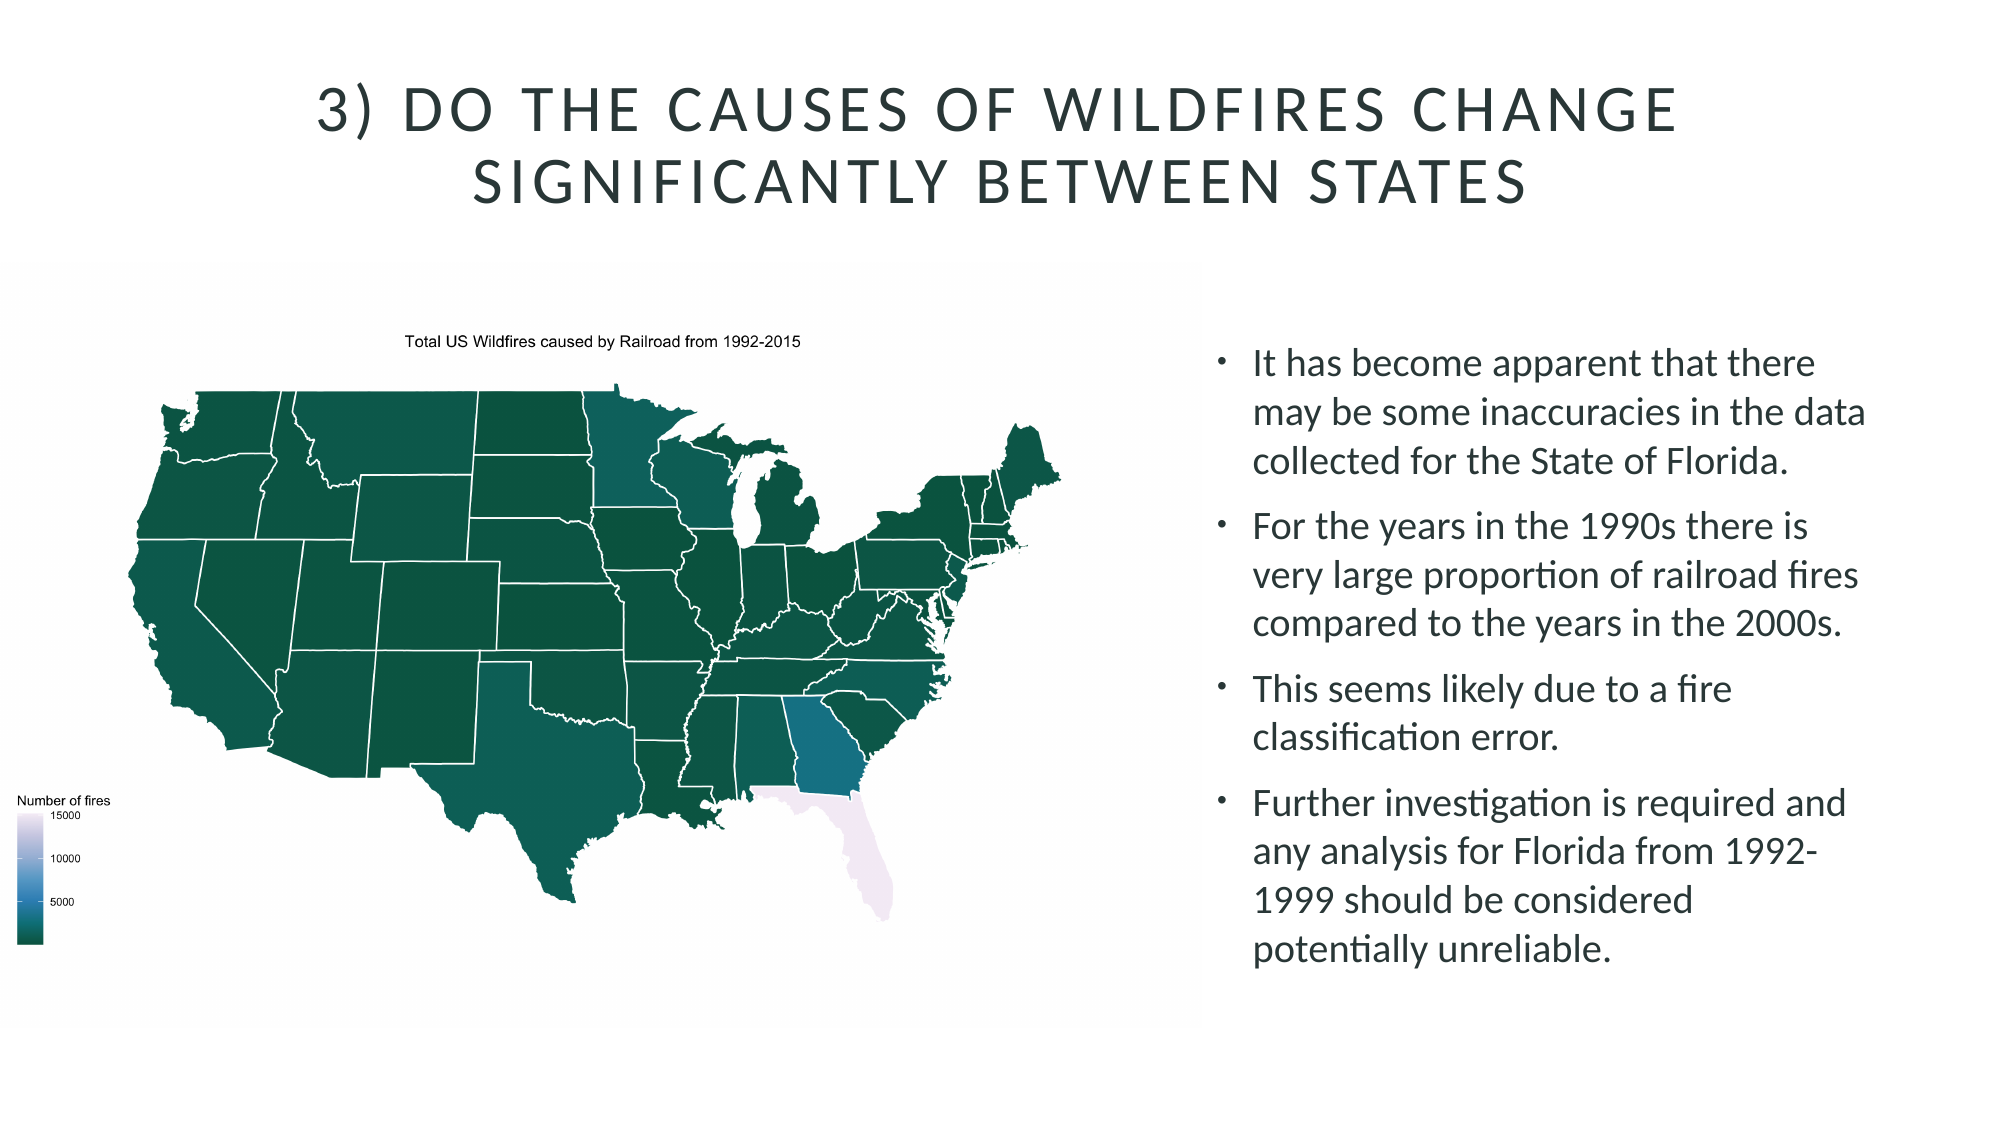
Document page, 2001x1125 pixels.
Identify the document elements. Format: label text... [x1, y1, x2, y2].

picture [0, 262, 1202, 1028]
title 3) Do the causes of wildfires change significantly between states [221, 0, 1779, 225]
list It has become apparent that there may be some inaccuracies in the data collected for the State of Florida. For the years in the 1990s there is very large proportion of railroad fires compared to the years in the 2000s. This seems likely due to a fire classification error. Further investigation is required and any analysis for Florida from 1992-1999 should be considered potentially unreliable. [1202, 328, 1890, 993]
